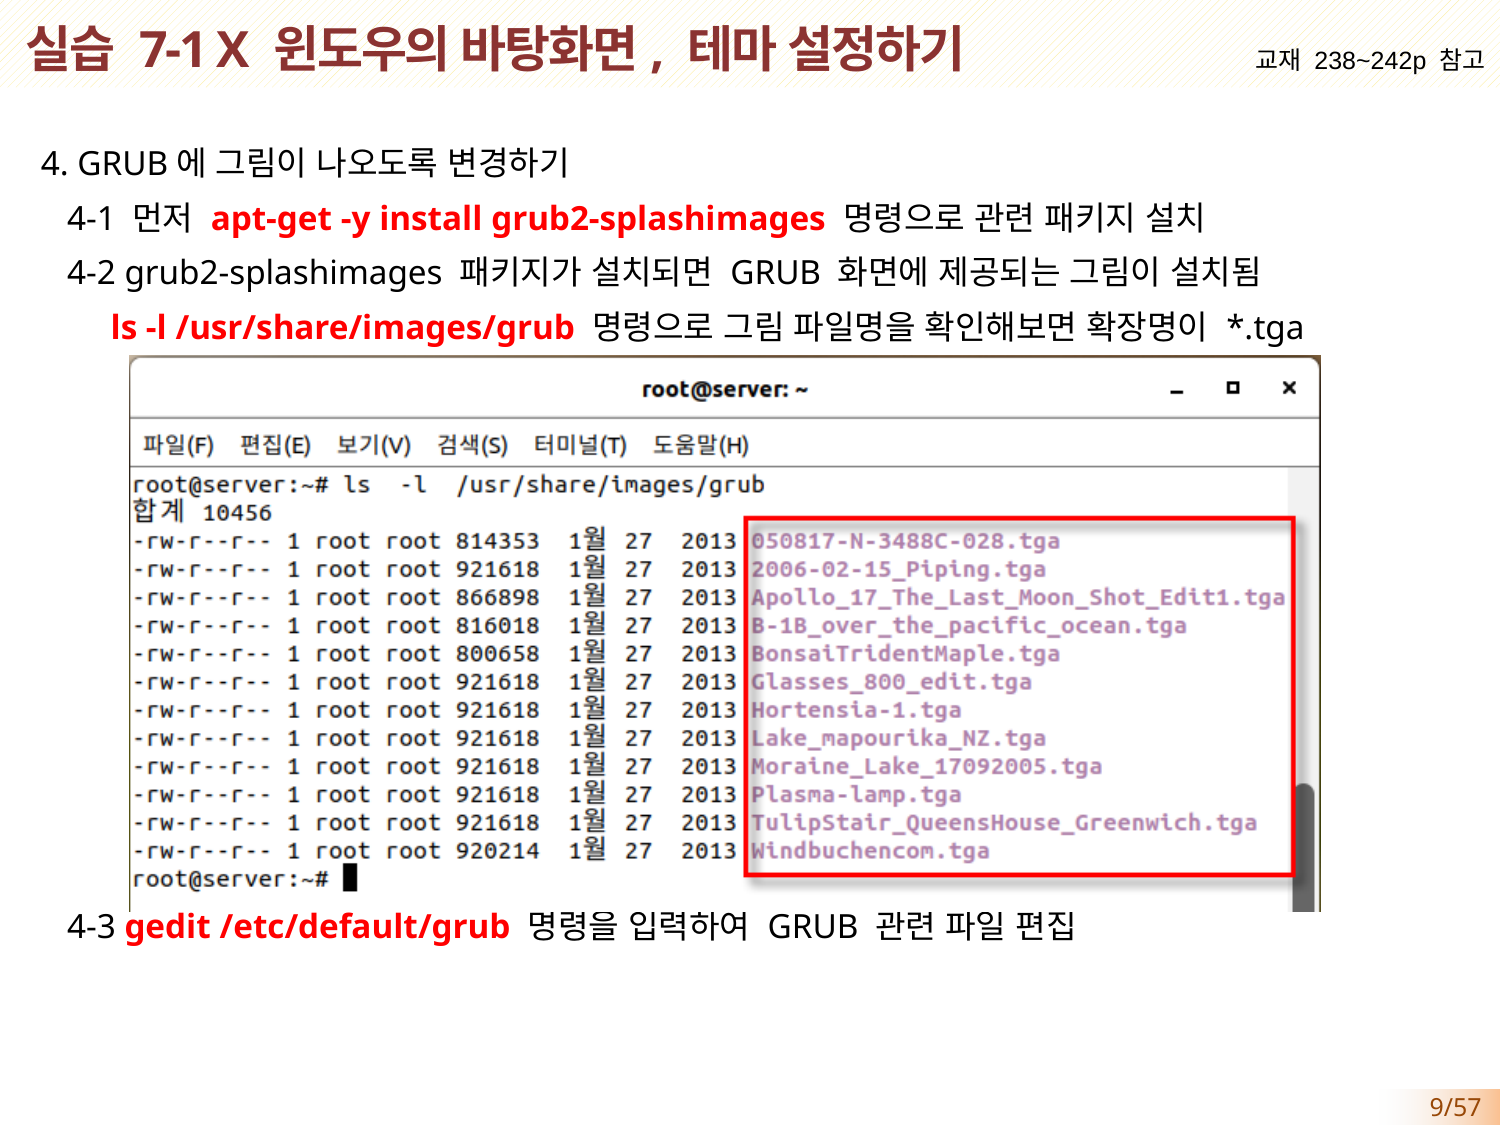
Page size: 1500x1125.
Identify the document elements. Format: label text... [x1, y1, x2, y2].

picture [129, 355, 1321, 913]
text_box 교재 238~242p 참고 [1240, 36, 1500, 82]
list 4. GRUB에 그림이 나오도록 변경하기 4-1 먼저 apt-get -y install grub2-splashimages 명령으로 관련 패키지 설치 4-2 grub2-splashimages 패키지가 설치되면 GRUB 화면에 제공되는 그림이 설치됨 ls -l /usr/share/images/grub 명령으로 그림 파일명을 확인해보면 확장명이 *.tga 4-3 gedit /etc/default/grub 명령을 입력하여 GRUB 관련 파일 편집 [10, 126, 1481, 1057]
title 실습 7-1 X 윈도우의 바탕화면, 테마 설정하기 [10, 8, 1288, 87]
